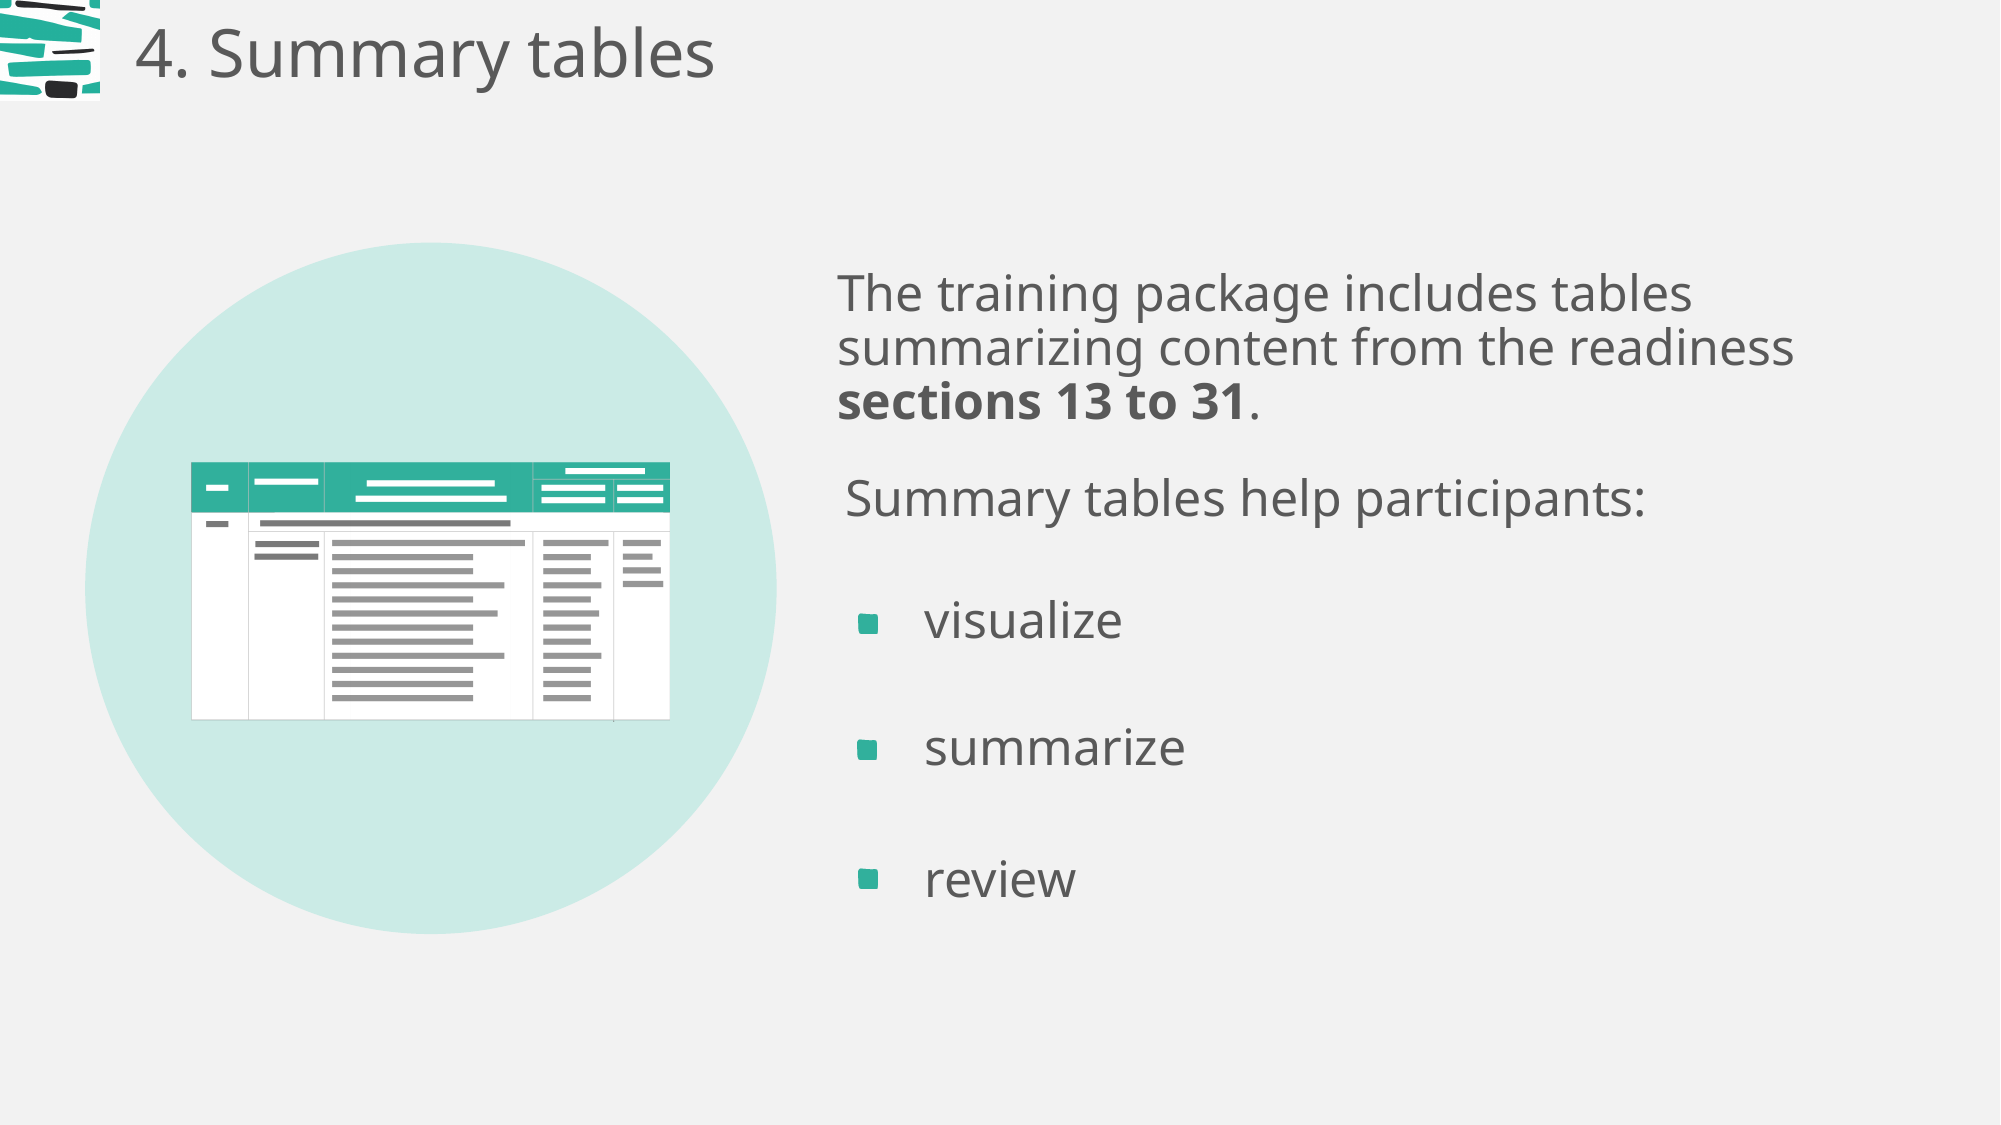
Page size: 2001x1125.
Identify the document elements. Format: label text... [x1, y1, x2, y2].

text_box The training package includes tables summarizing content from the readiness sections 13 to 31. [807, 261, 1980, 439]
picture [858, 868, 878, 889]
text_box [85, 242, 777, 935]
text_box visualize [909, 588, 1846, 658]
picture [0, 0, 100, 101]
text_box 4. Summary tables [120, 3, 1575, 99]
picture [858, 613, 878, 634]
text_box review [909, 840, 1811, 916]
picture [857, 739, 877, 760]
text_box summarize [909, 714, 1809, 784]
text_box Summary tables help participants: [830, 459, 1830, 534]
